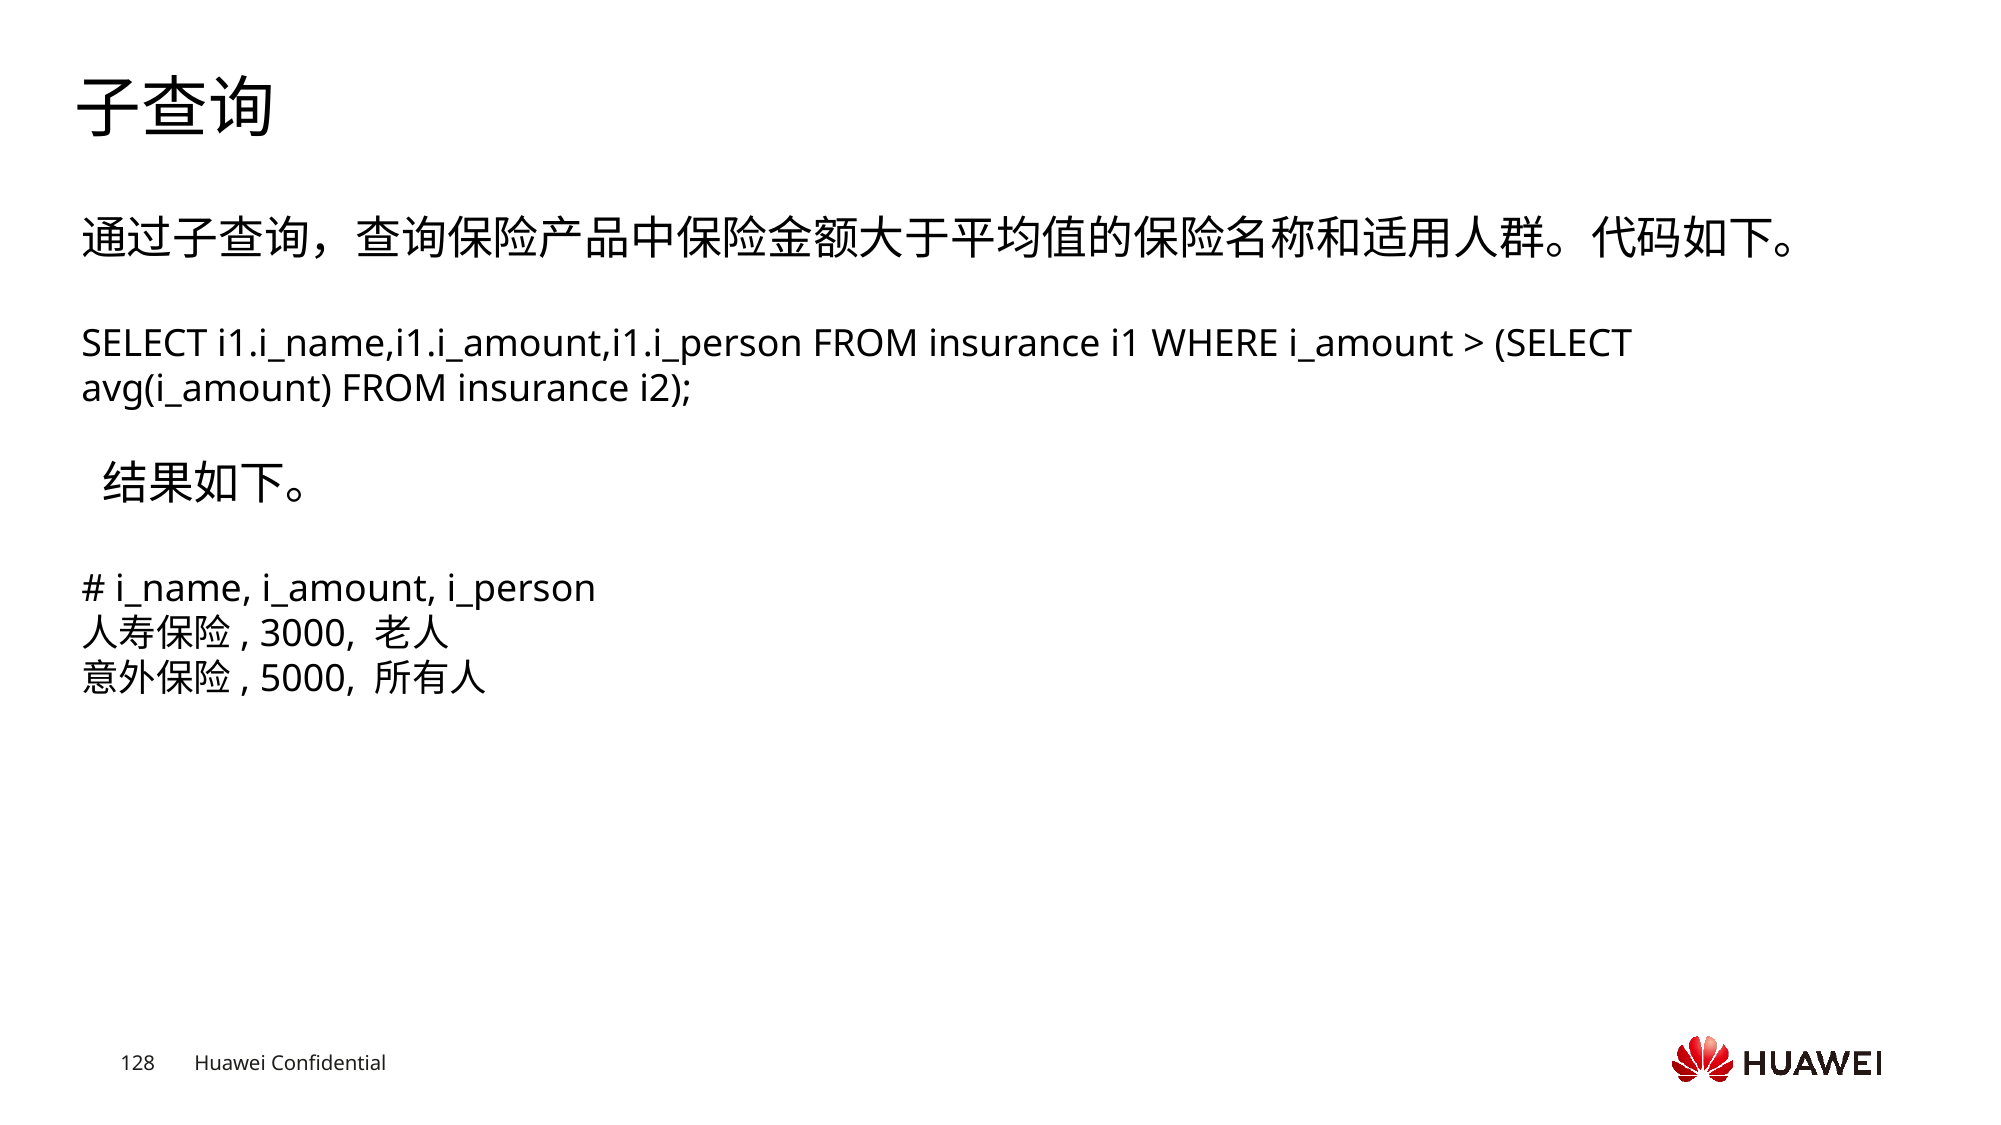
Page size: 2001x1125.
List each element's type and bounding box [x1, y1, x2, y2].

picture [1672, 1036, 1881, 1082]
text_box [66, 201, 1874, 706]
title [74, 73, 1928, 238]
